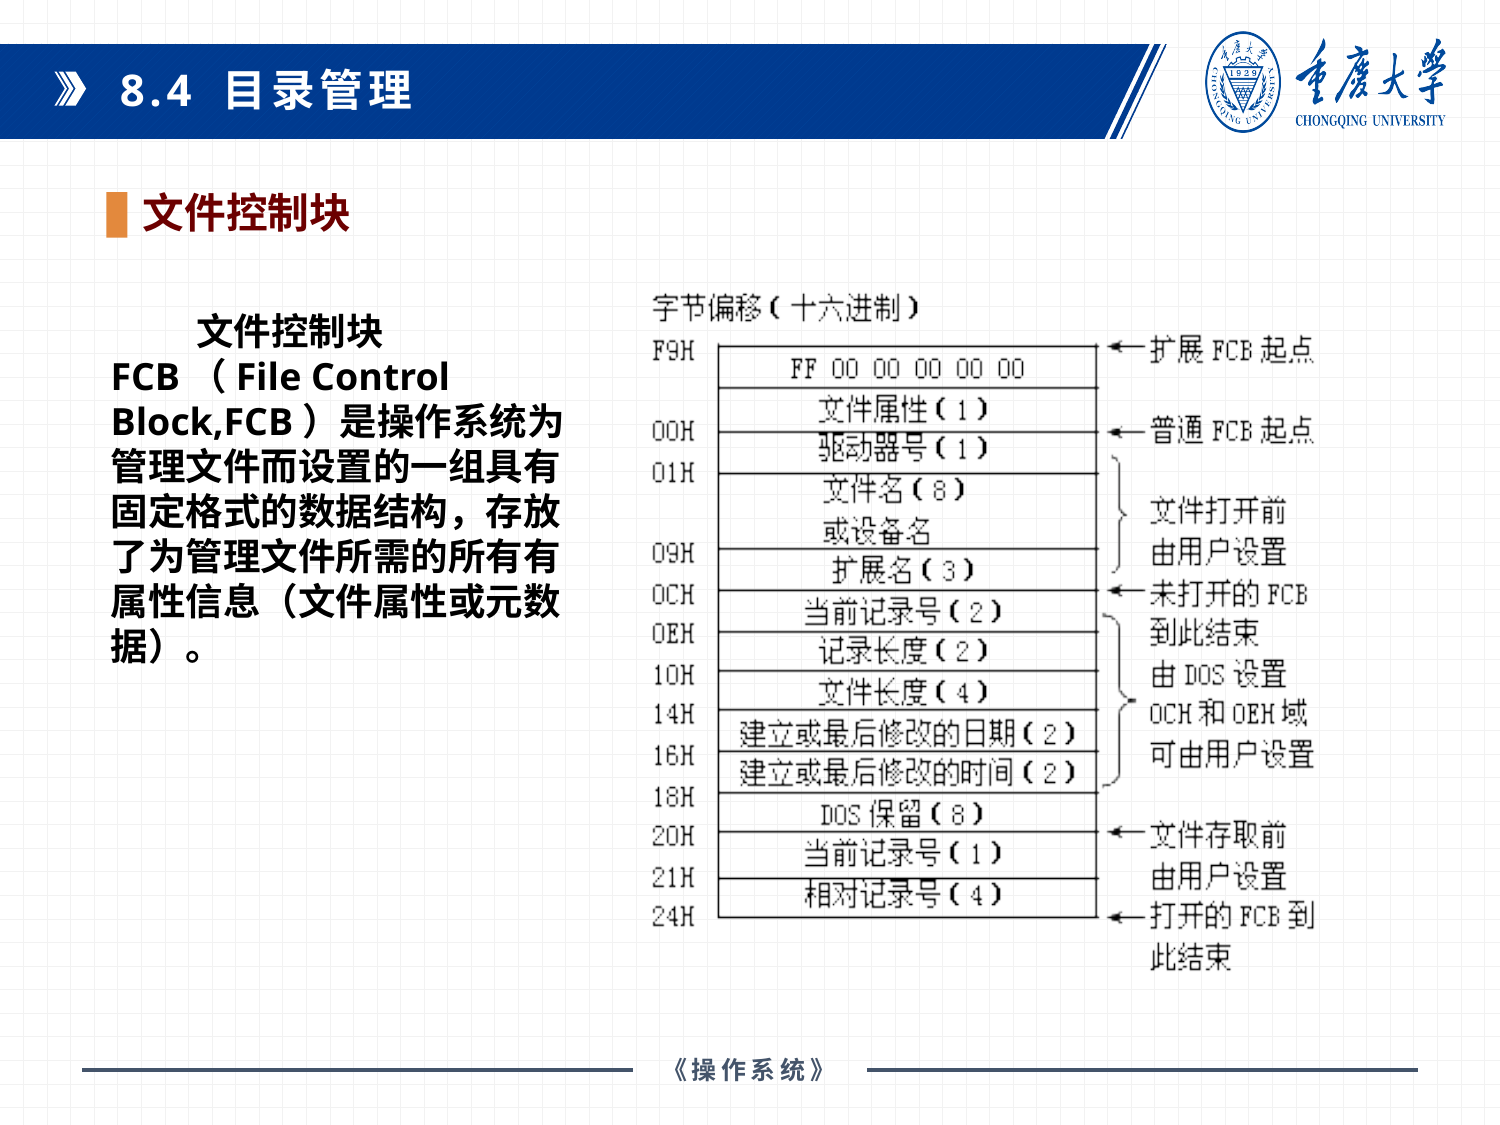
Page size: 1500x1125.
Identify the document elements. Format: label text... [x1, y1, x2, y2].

picture [1205, 31, 1446, 133]
text_box 文件控制块FCB（File Control Block,FCB）是操作系统为管理文件而设置的一组具有固定格式的数据结构，存放了为管理文件所需的所有有属性信息（文件属性或元数据）。 [95, 300, 594, 676]
list 文件控制块 [127, 184, 509, 246]
picture [635, 281, 1326, 987]
list 8.4 目录管理 [104, 61, 1040, 145]
text_box [105, 191, 128, 239]
